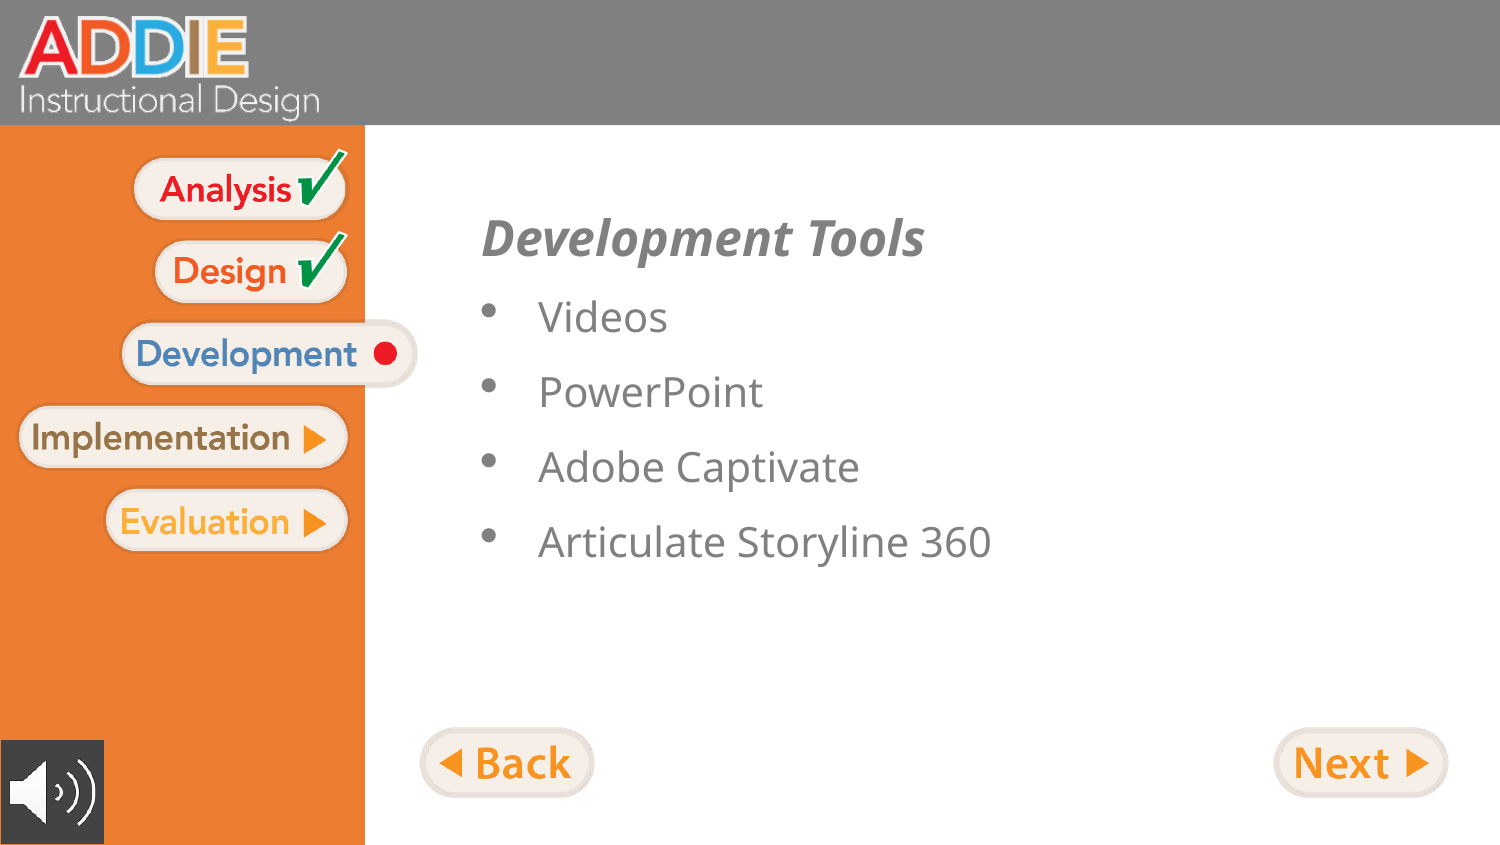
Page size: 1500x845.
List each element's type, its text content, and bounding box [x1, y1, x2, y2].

picture [419, 727, 595, 798]
picture [1273, 727, 1449, 798]
picture [118, 319, 418, 388]
picture [0, 739, 105, 845]
picture [15, 402, 351, 471]
picture [17, 15, 321, 123]
text_box [0, 126, 366, 845]
text_box Development Tools Videos PowerPoint Adobe Captivate Articulate Storyline 360 [467, 168, 1204, 574]
picture [151, 230, 350, 306]
picture [129, 148, 350, 223]
text_box [0, 0, 1500, 126]
picture [102, 485, 351, 554]
